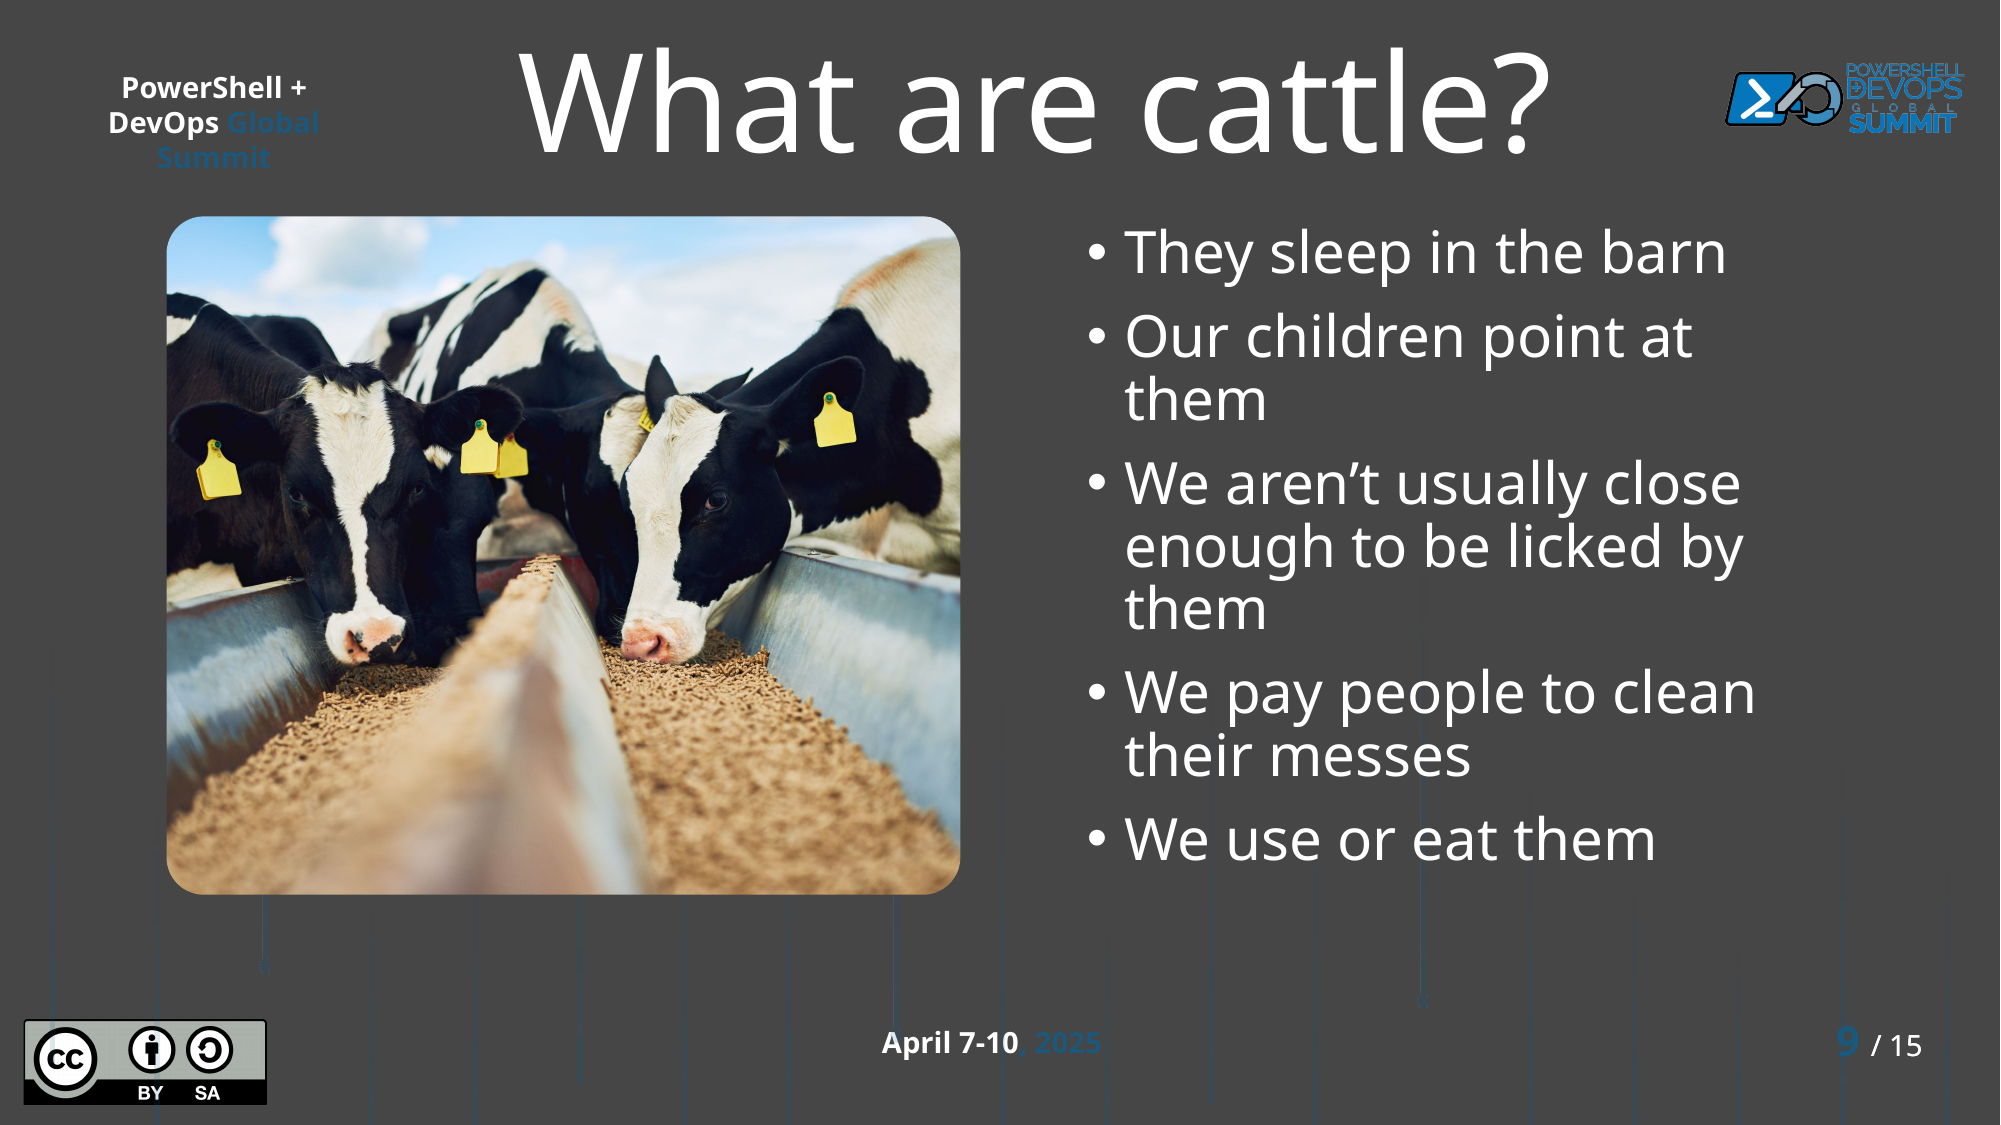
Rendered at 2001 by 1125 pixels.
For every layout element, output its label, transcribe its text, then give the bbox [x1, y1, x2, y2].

list They sleep in the barn Our children point at them We aren’t usually close enough to be licked by them We pay people to clean their messes We use or eat them [1072, 216, 1841, 895]
picture [166, 216, 961, 895]
picture [1725, 61, 1965, 139]
title What are cattle? [367, 25, 1704, 244]
picture [23, 1019, 267, 1105]
